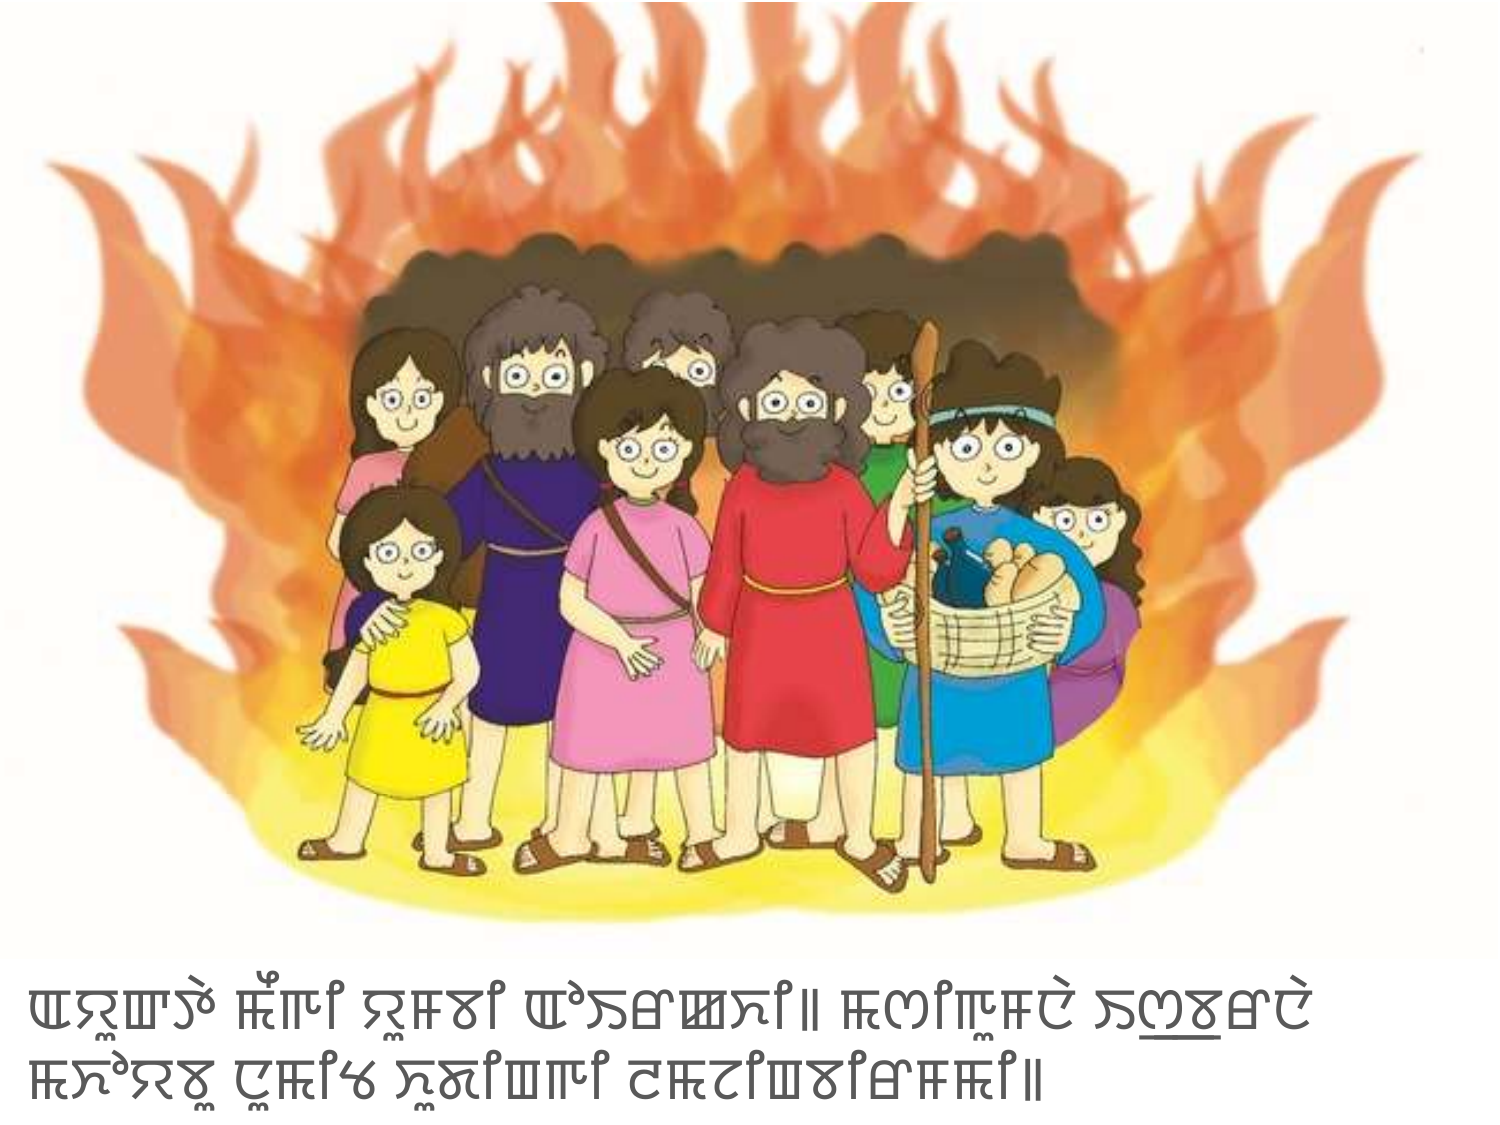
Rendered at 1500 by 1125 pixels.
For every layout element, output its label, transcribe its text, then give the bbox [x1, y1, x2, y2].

text_box ꯑꯌꯨꯛꯇꯥ ꯃꯩꯒꯤ ꯌꯨꯝꯕꯤ ꯑꯣꯏꯔꯀꯈꯤ꯫ ꯃꯁꯤꯒꯨꯝꯅꯥ ꯏꯁ꯭ꯕꯔꯅꯥ ꯃꯈꯣꯌꯕꯨ ꯅꯨꯃꯤꯠ ꯈꯨꯗꯤꯡꯒꯤ ꯂꯃꯖꯤꯡꯕꯤꯔꯝꯃꯤ꯫ [11, 964, 1498, 1119]
picture [0, 2, 1498, 959]
